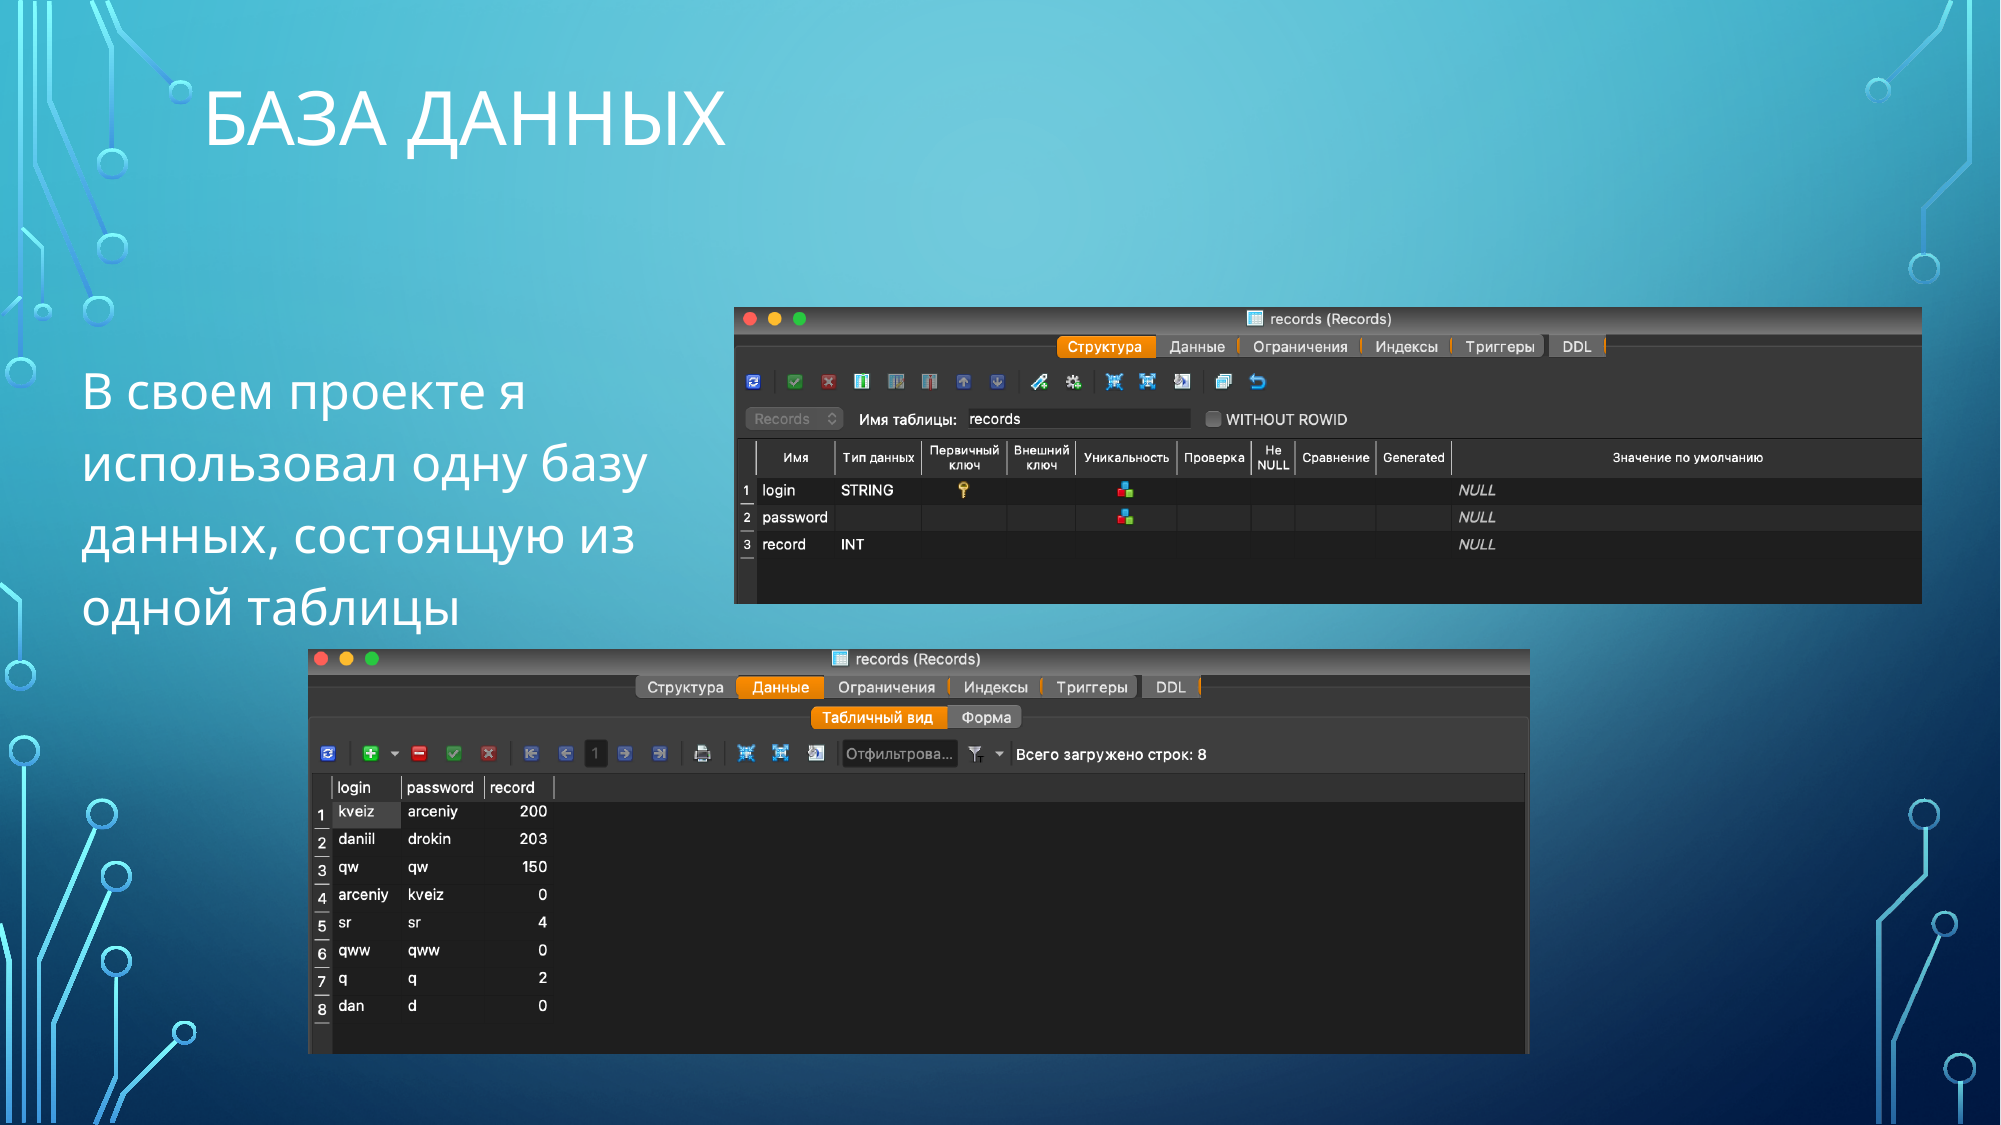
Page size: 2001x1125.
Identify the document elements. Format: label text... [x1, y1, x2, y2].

picture [307, 649, 1530, 1055]
title База данных [187, 0, 1813, 243]
list В своем проекте я использовал одну базу данных, состоящую из одной таблицы [66, 339, 748, 741]
picture [733, 307, 1922, 604]
